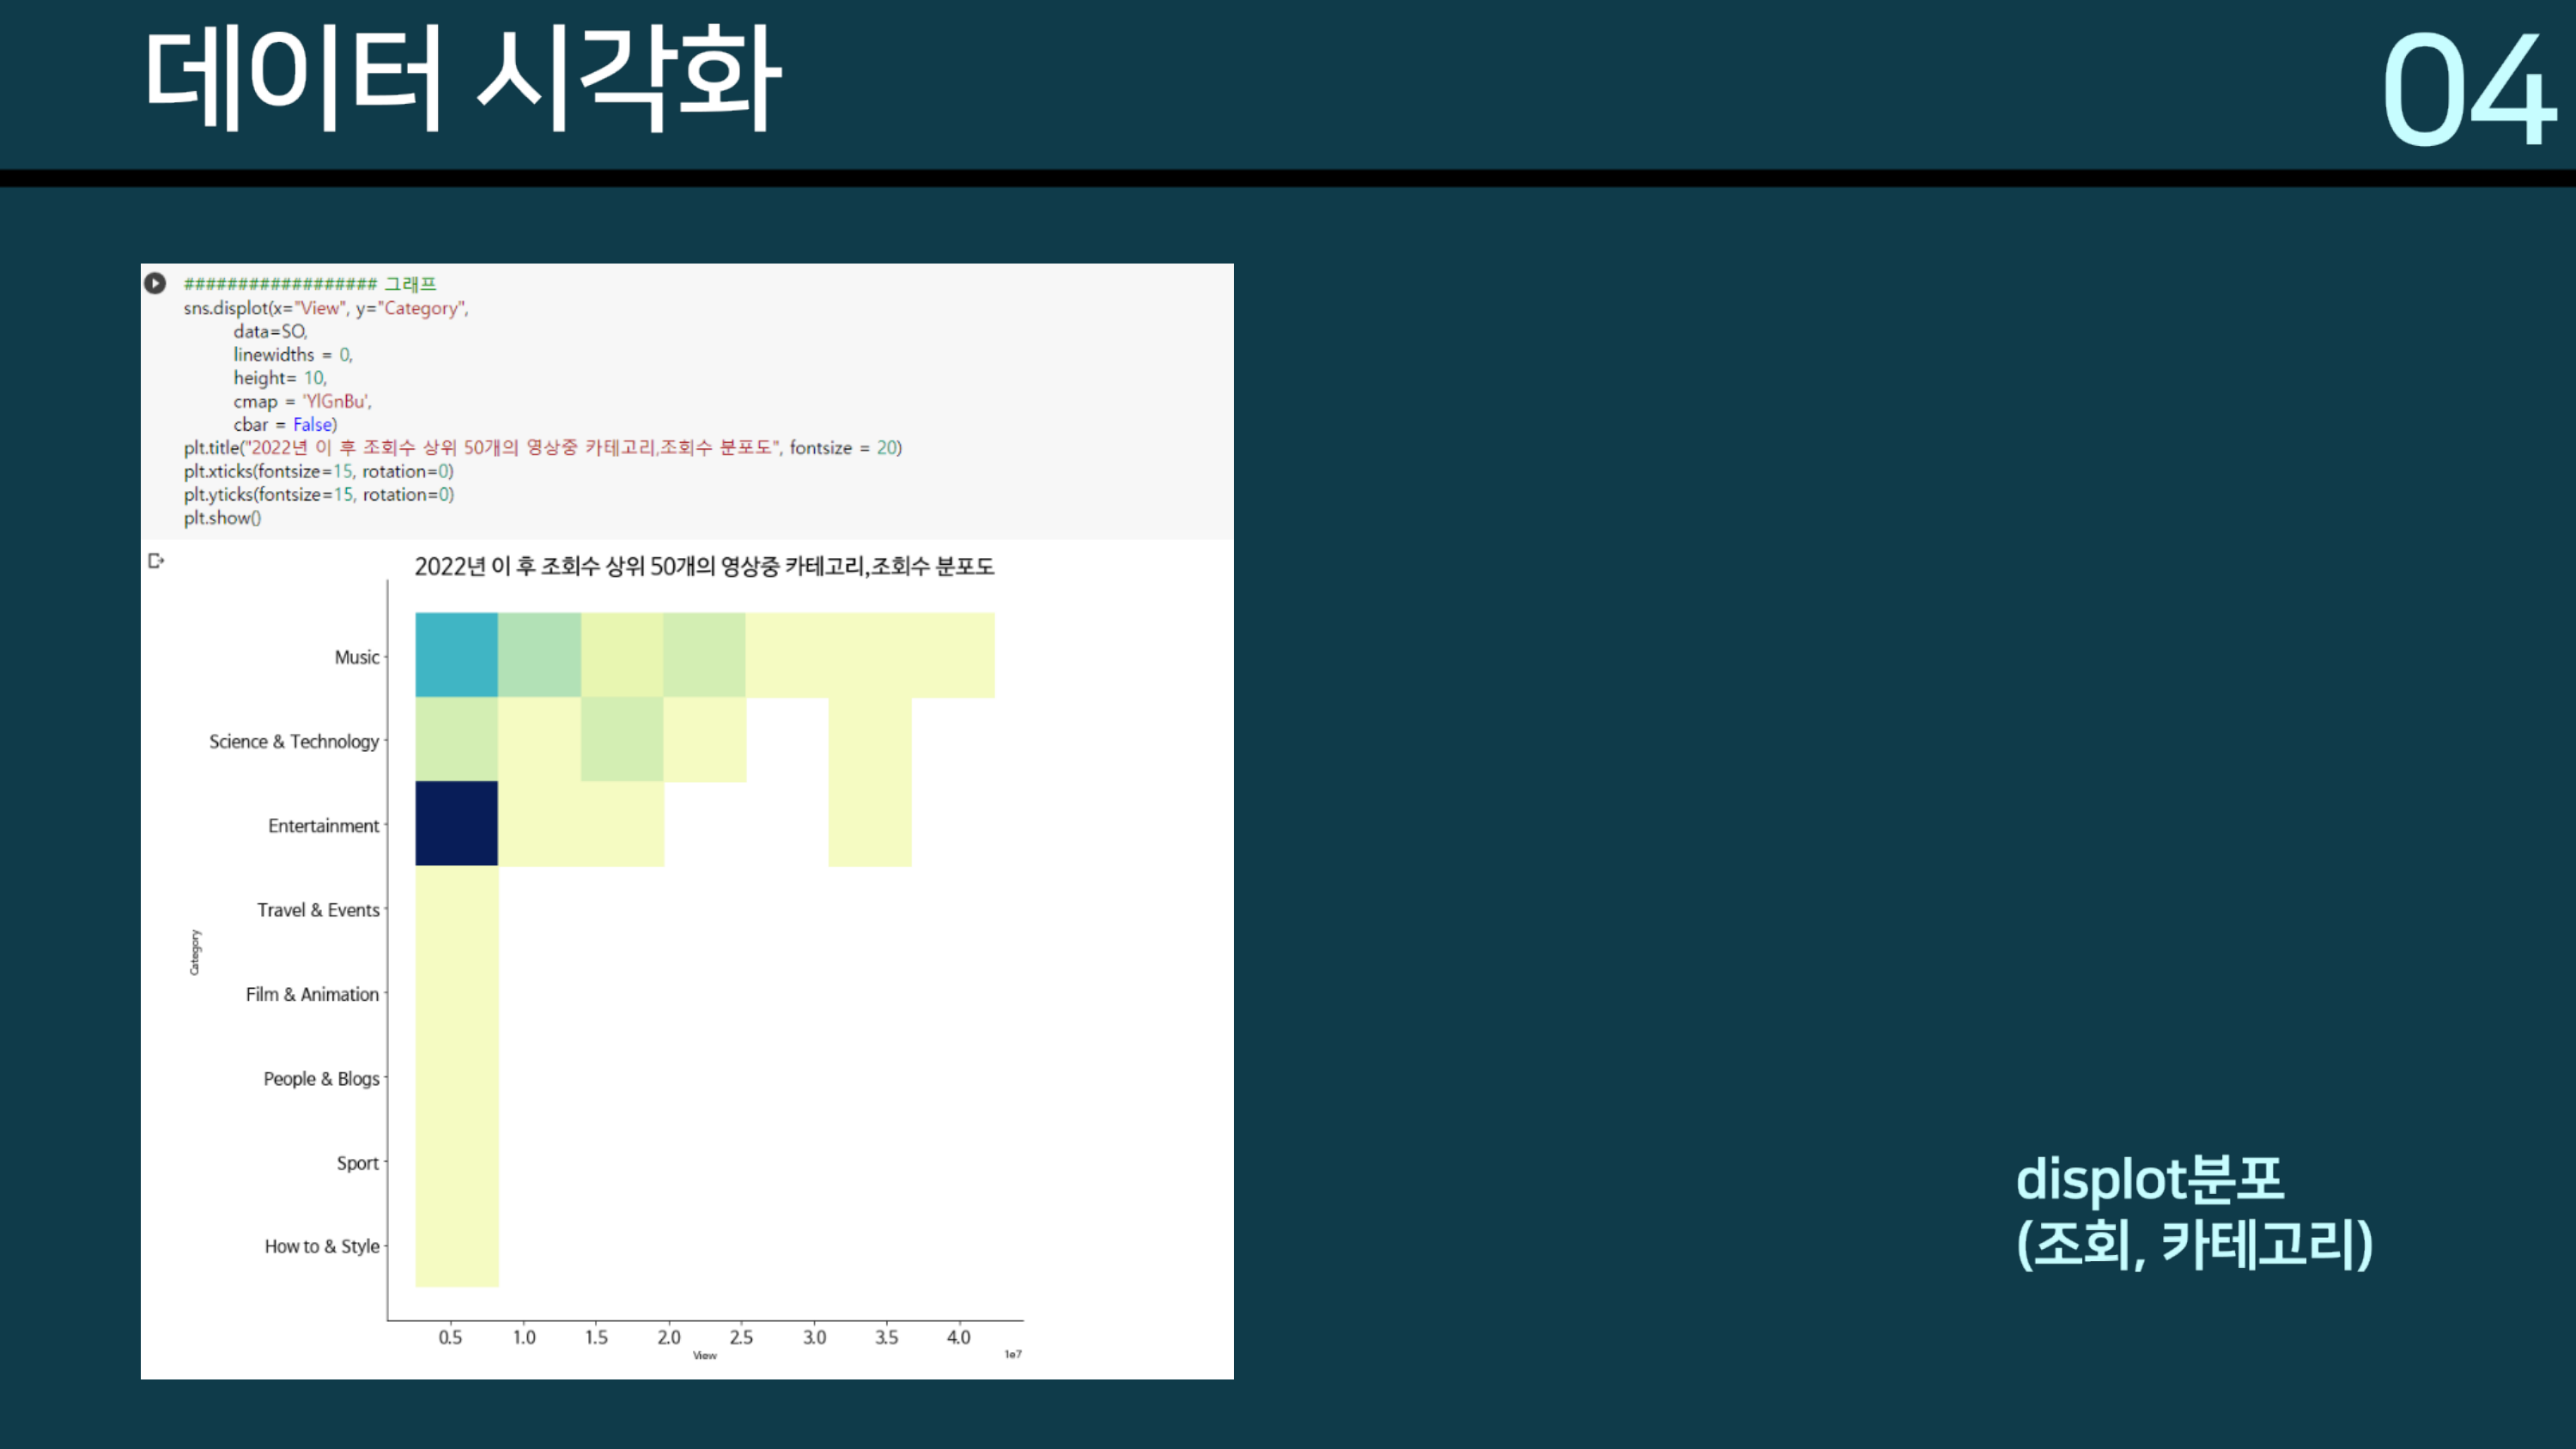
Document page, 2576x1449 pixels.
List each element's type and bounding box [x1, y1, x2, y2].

picture [2007, 1133, 2401, 1298]
text_box [141, 264, 1234, 1379]
picture [2355, 0, 2576, 142]
text_box [0, 142, 2576, 214]
picture [123, 0, 835, 142]
